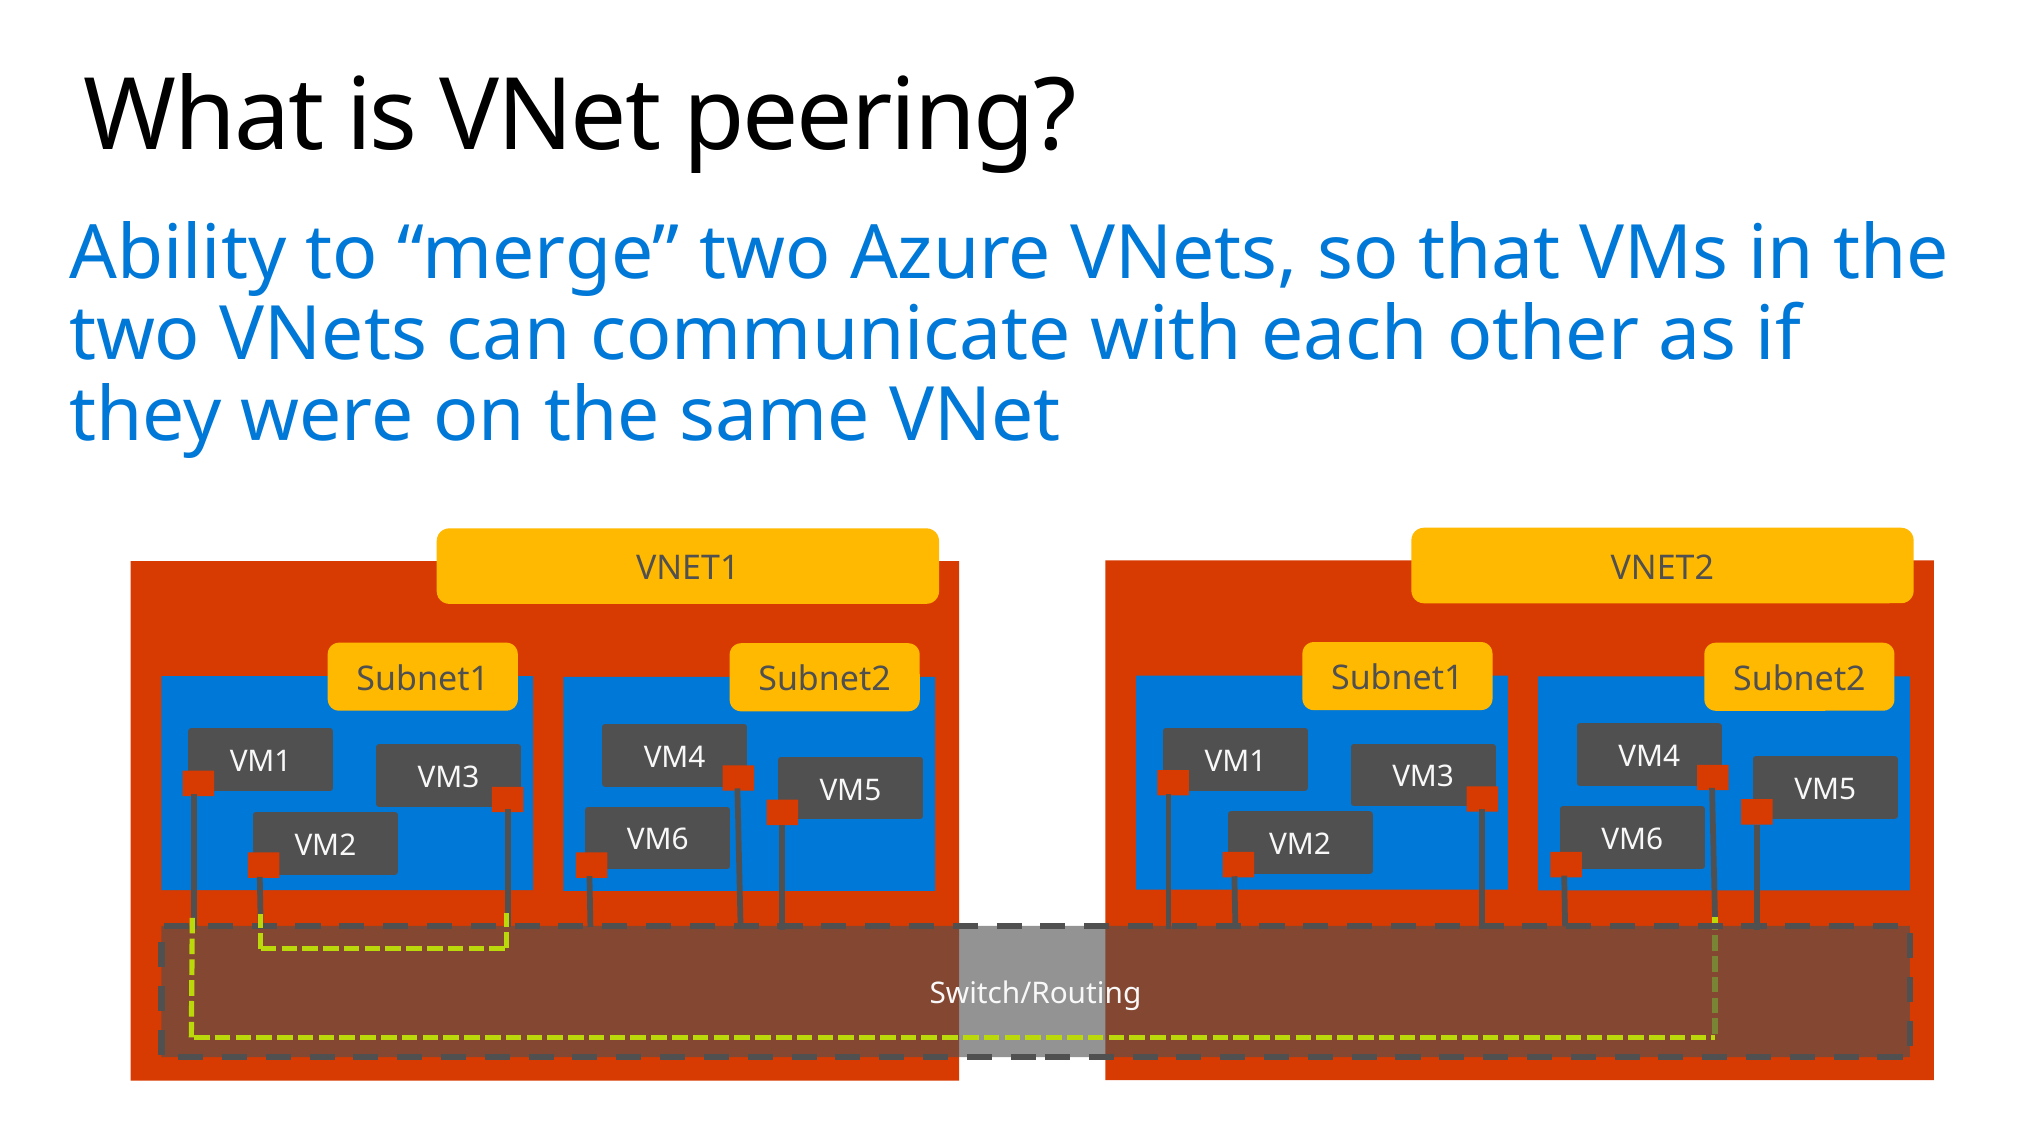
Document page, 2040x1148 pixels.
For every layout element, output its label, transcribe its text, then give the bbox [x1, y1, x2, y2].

list Ability to “merge” two Azure VNets, so that VMs in the two VNets can communicate with each other as if they were on the same VNet [45, 199, 1995, 481]
title What is VNet peering? [60, 48, 1980, 199]
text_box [130, 528, 1910, 1081]
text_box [1105, 527, 1935, 1081]
